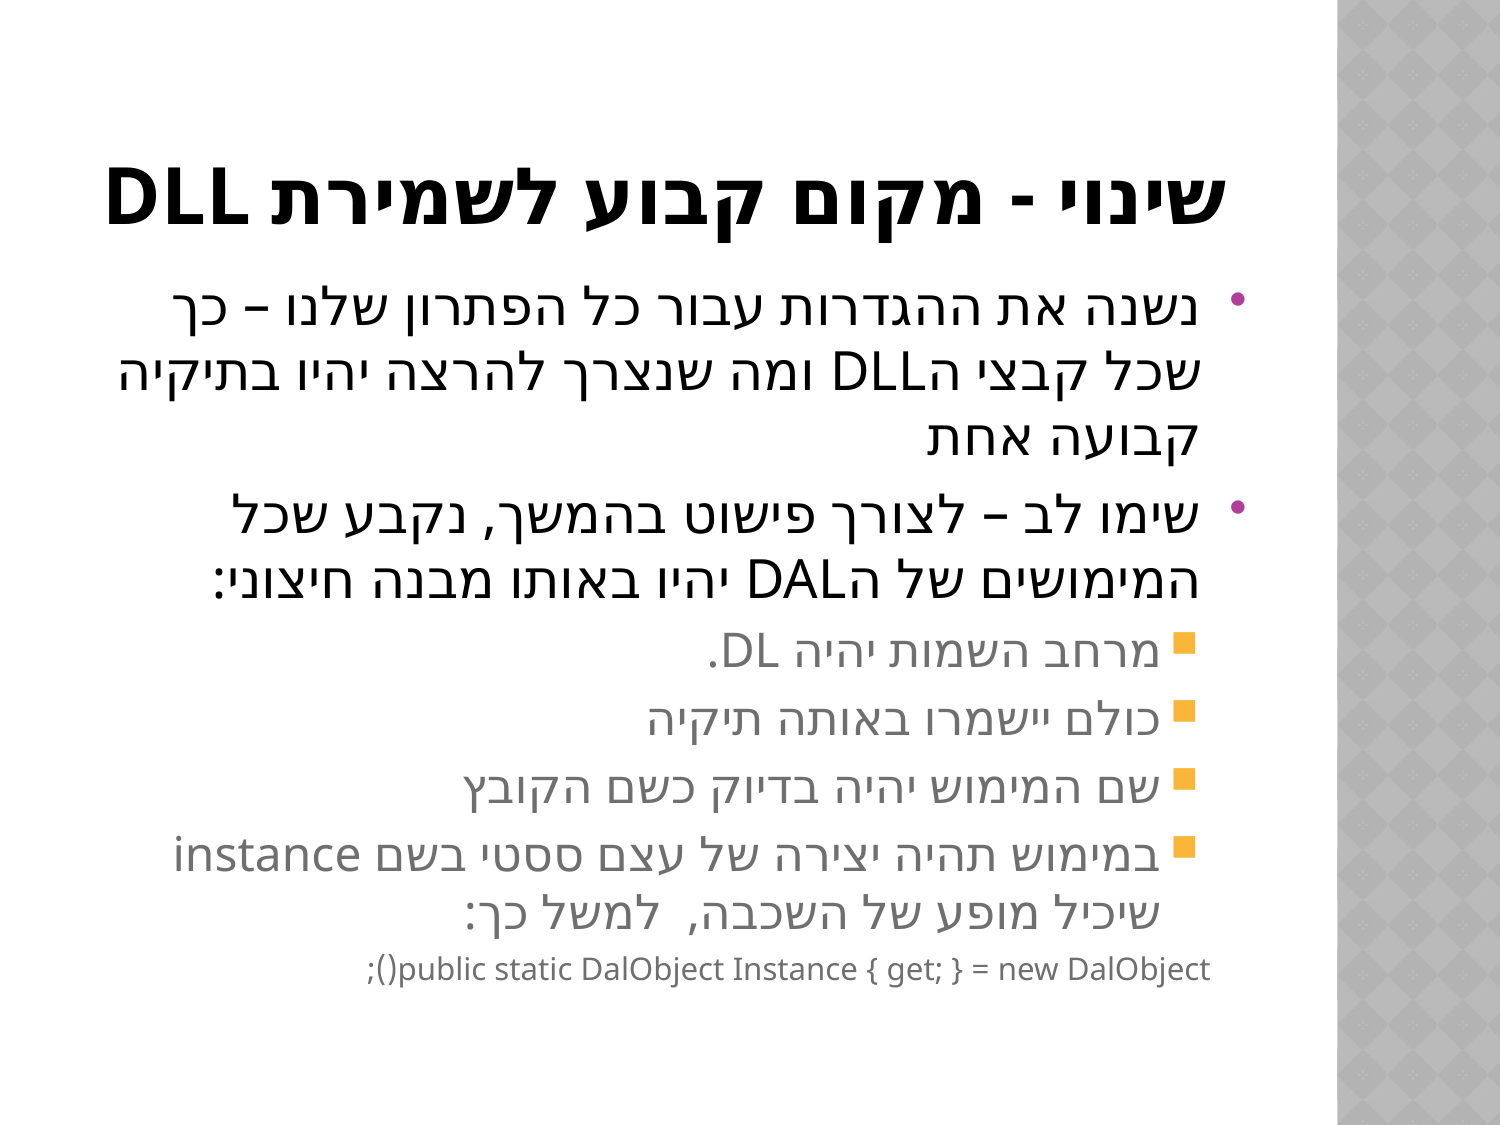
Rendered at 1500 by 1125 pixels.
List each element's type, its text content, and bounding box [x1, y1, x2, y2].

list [1337, 0, 1500, 1125]
title שינוי - מקום קבוע לשמירת DLL [75, 52, 1263, 240]
list נשנה את ההגדרות עבור כל הפתרון שלנו – כך שכל קבצי הDLL ומה שנצרך להרצה יהיו בתיקיה קבועה אחת שימו לב – לצורך פישוט בהמשך, נקבע שכל המימושים של הDAL יהיו באותו מבנה חיצוני: מרחב השמות יהיה DL. כולם יישמרו באותה תיקיה שם המימוש יהיה בדיוק כשם הקובץ במימוש תהיה יצירה של עצם ססטי בשם instance שיכיל מופע של השכבה, למשל כך: public static DalObject Instance { get; } = new DalObject(); [75, 264, 1263, 1059]
